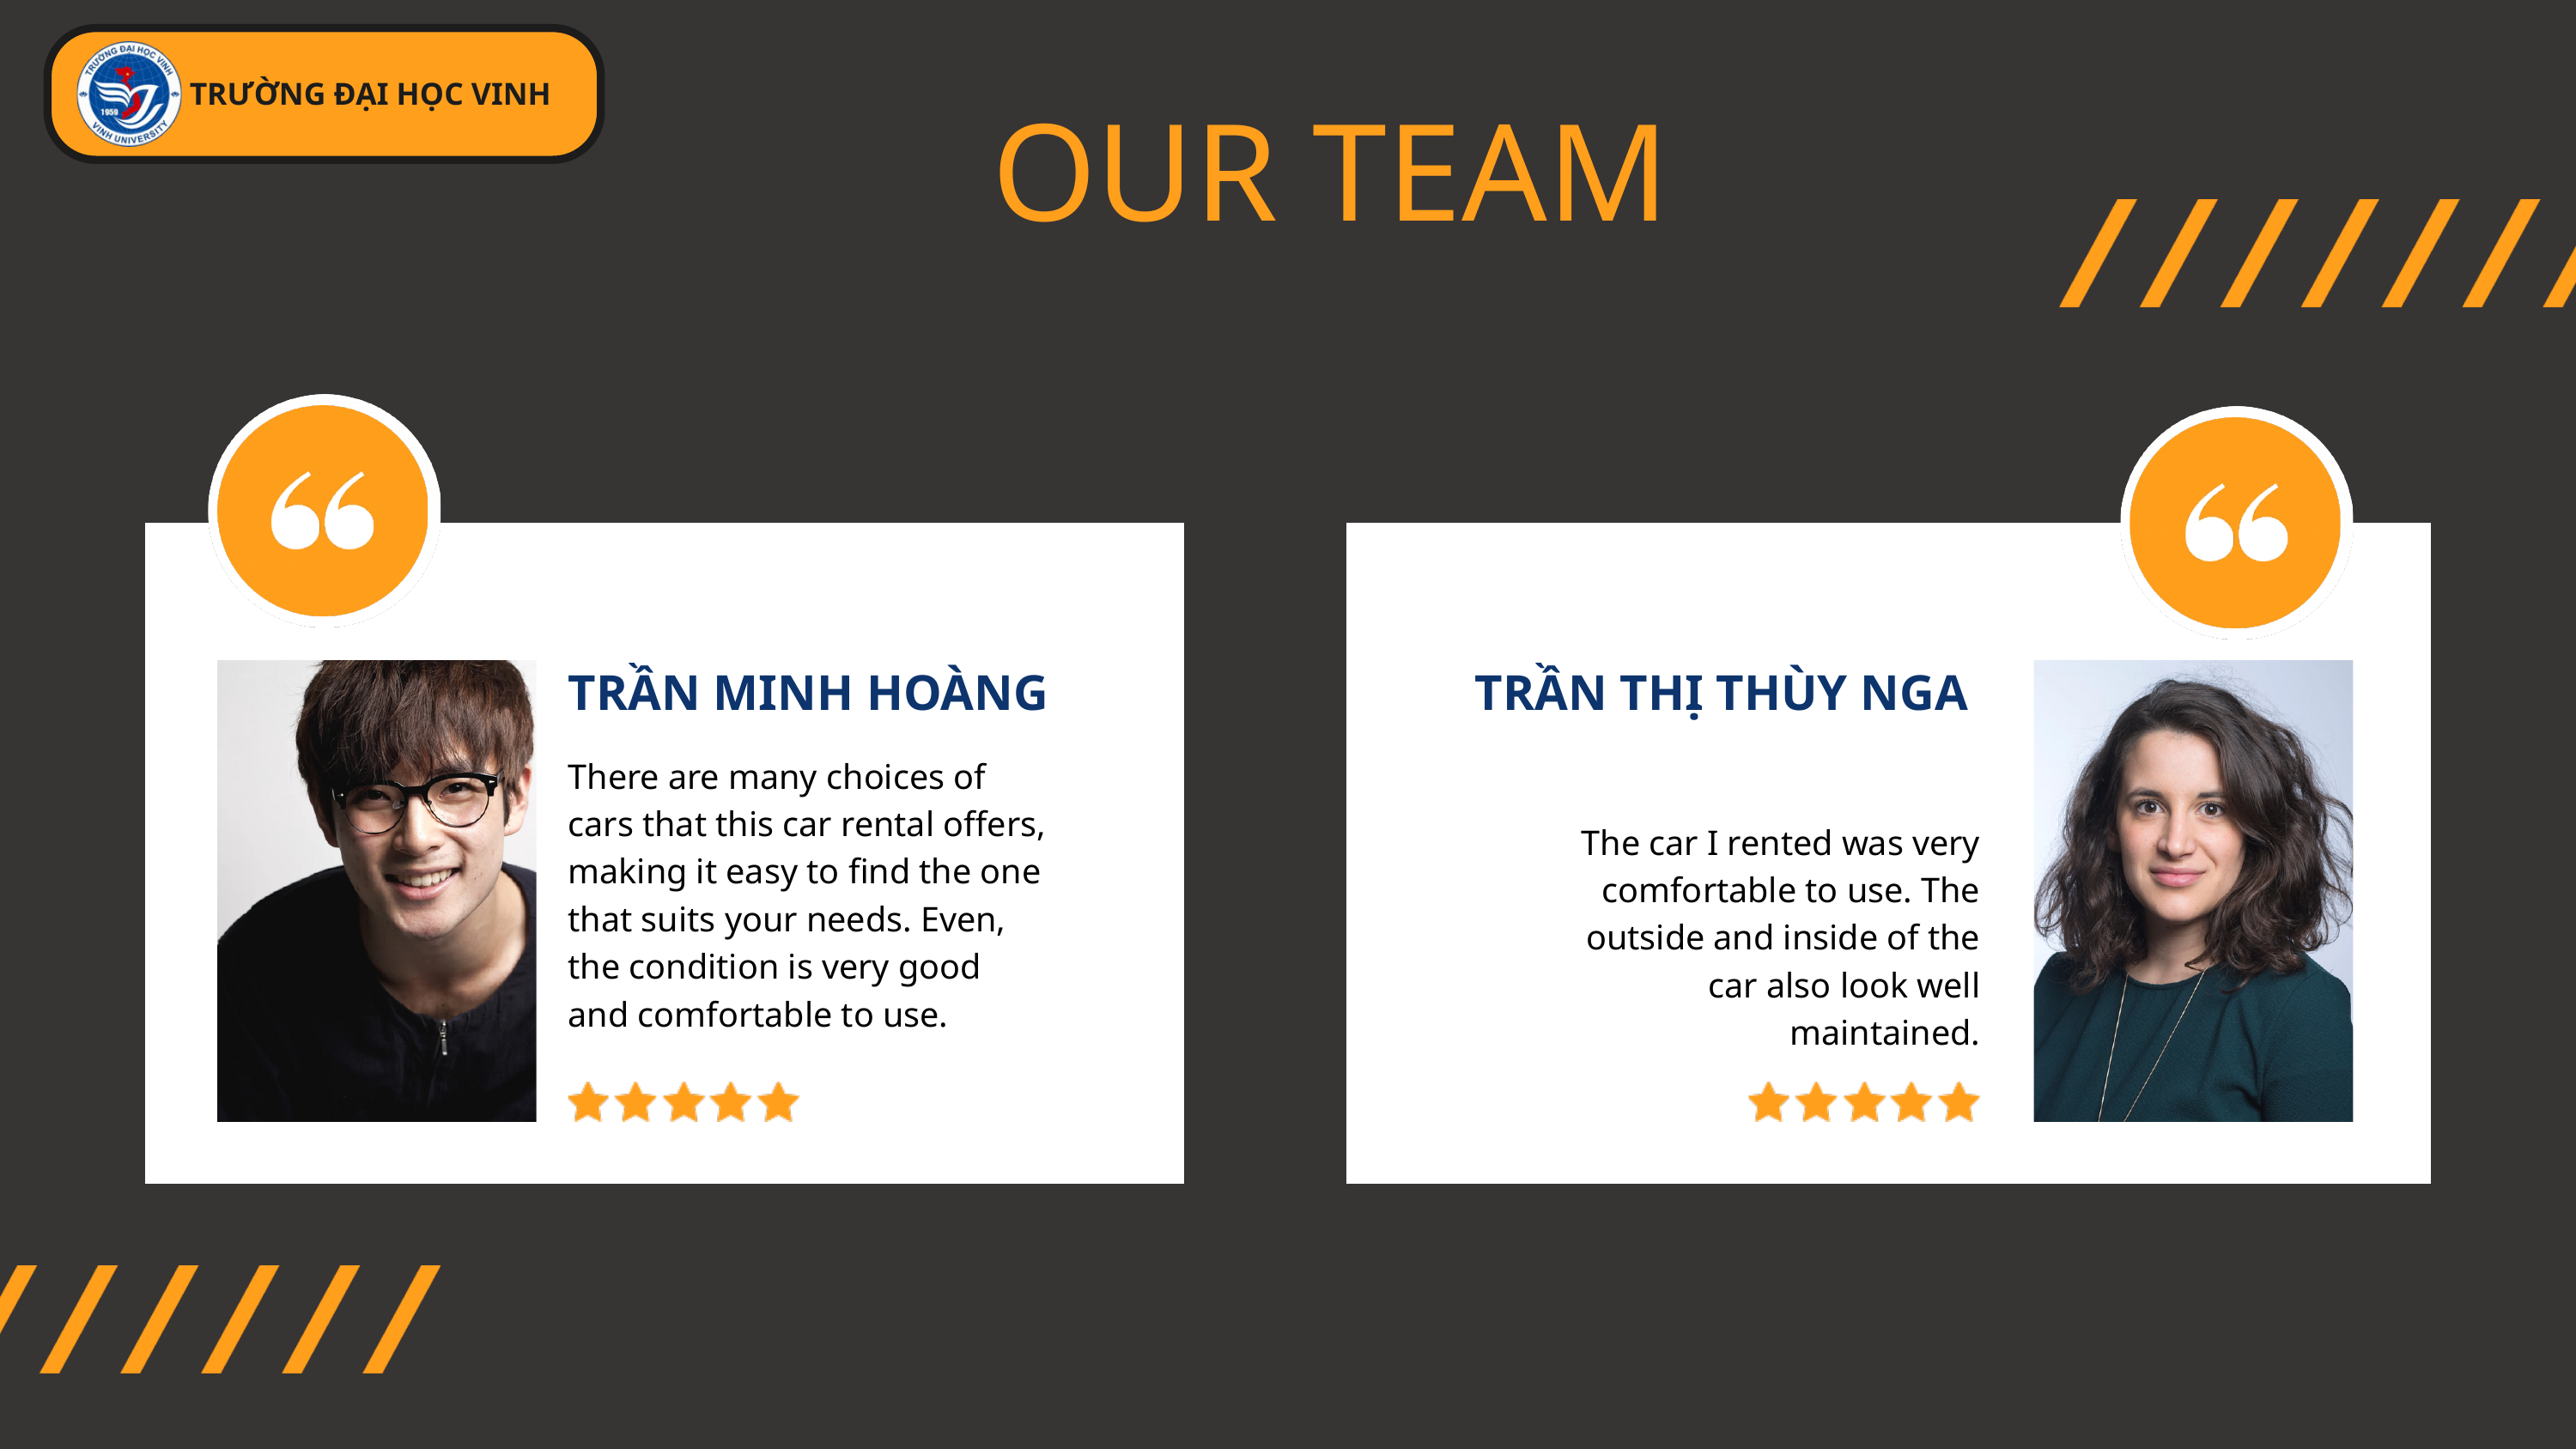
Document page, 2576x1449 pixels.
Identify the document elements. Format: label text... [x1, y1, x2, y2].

text_box [271, 471, 374, 521]
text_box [144, 522, 1184, 1185]
text_box [2185, 483, 2288, 521]
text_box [2033, 660, 2354, 1122]
text_box [217, 405, 428, 521]
text_box OUR TEAM [664, 113, 1998, 249]
text_box [0, 1265, 441, 1373]
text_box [216, 660, 538, 1122]
text_box [2120, 406, 2354, 521]
text_box [2059, 199, 2576, 307]
text_box [2129, 417, 2341, 521]
text_box [208, 394, 441, 521]
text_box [47, 27, 602, 161]
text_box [1346, 522, 2432, 1185]
